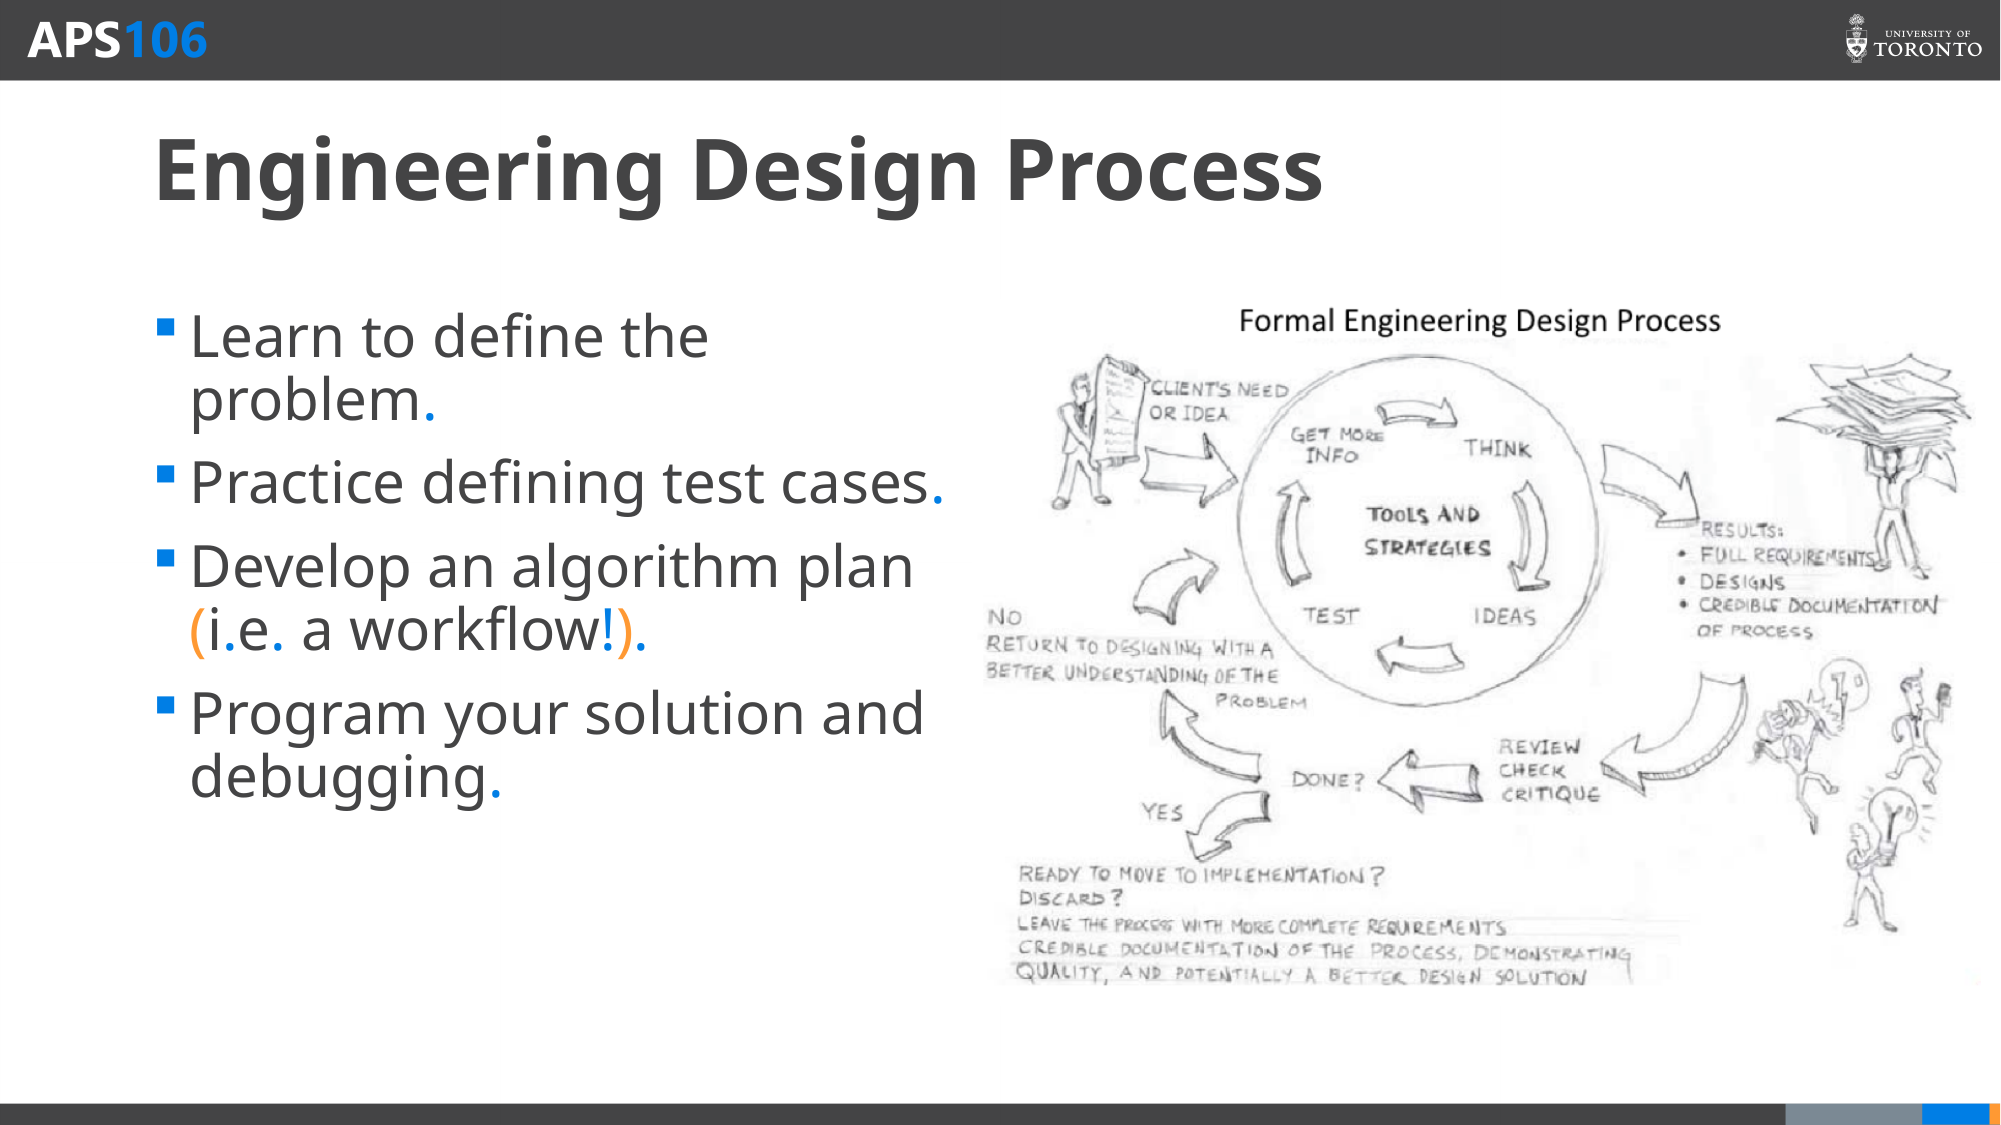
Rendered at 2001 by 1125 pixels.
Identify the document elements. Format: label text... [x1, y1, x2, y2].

list Learn to define the problem. Practice defining test cases. Develop an algorithm plan (i.e. a workflow!). Program your solution and debugging. [137, 299, 967, 1093]
title Engineering Design Process [137, 119, 1863, 227]
picture [0, 0, 2001, 1125]
